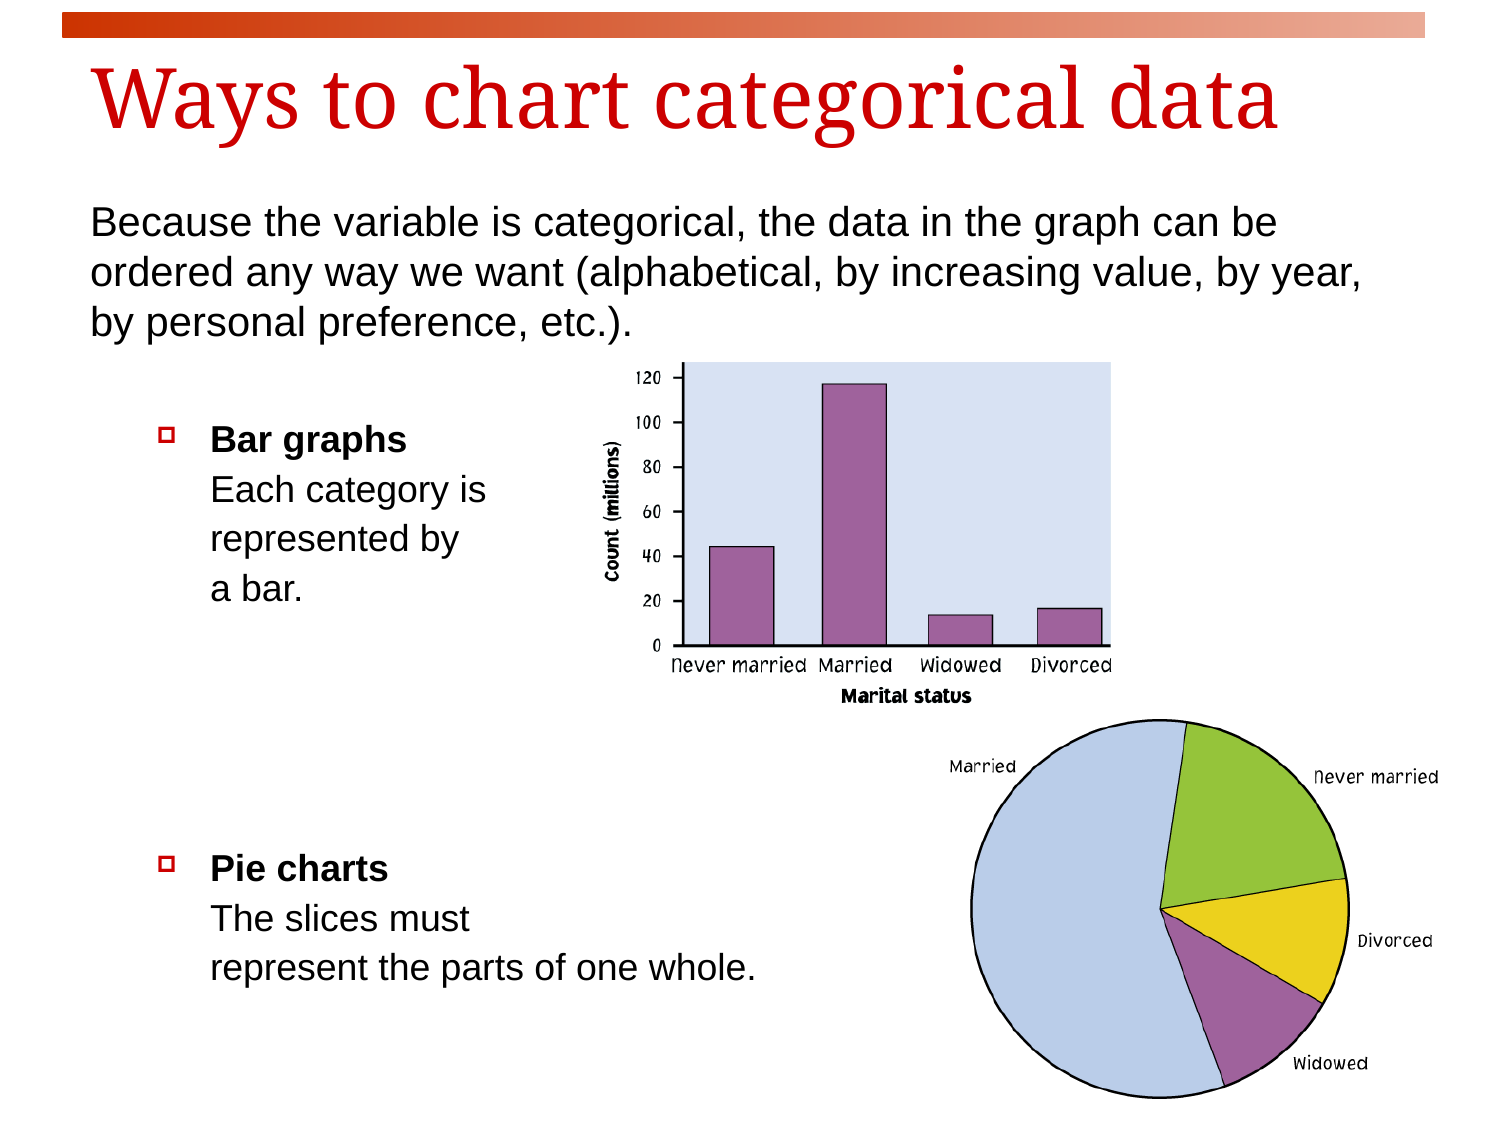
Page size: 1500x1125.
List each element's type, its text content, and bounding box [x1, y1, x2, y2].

picture [587, 348, 1451, 1108]
list Because the variable is categorical, the data in the graph can be ordered any way we want (alphabetical, by increasing value, by year, by personal preference, etc.). Bar graphs Each category is represented by a bar. Pie charts The slices must represent the parts of one whole. [75, 187, 1425, 1088]
title Ways to chart categorical data [75, 37, 1425, 163]
